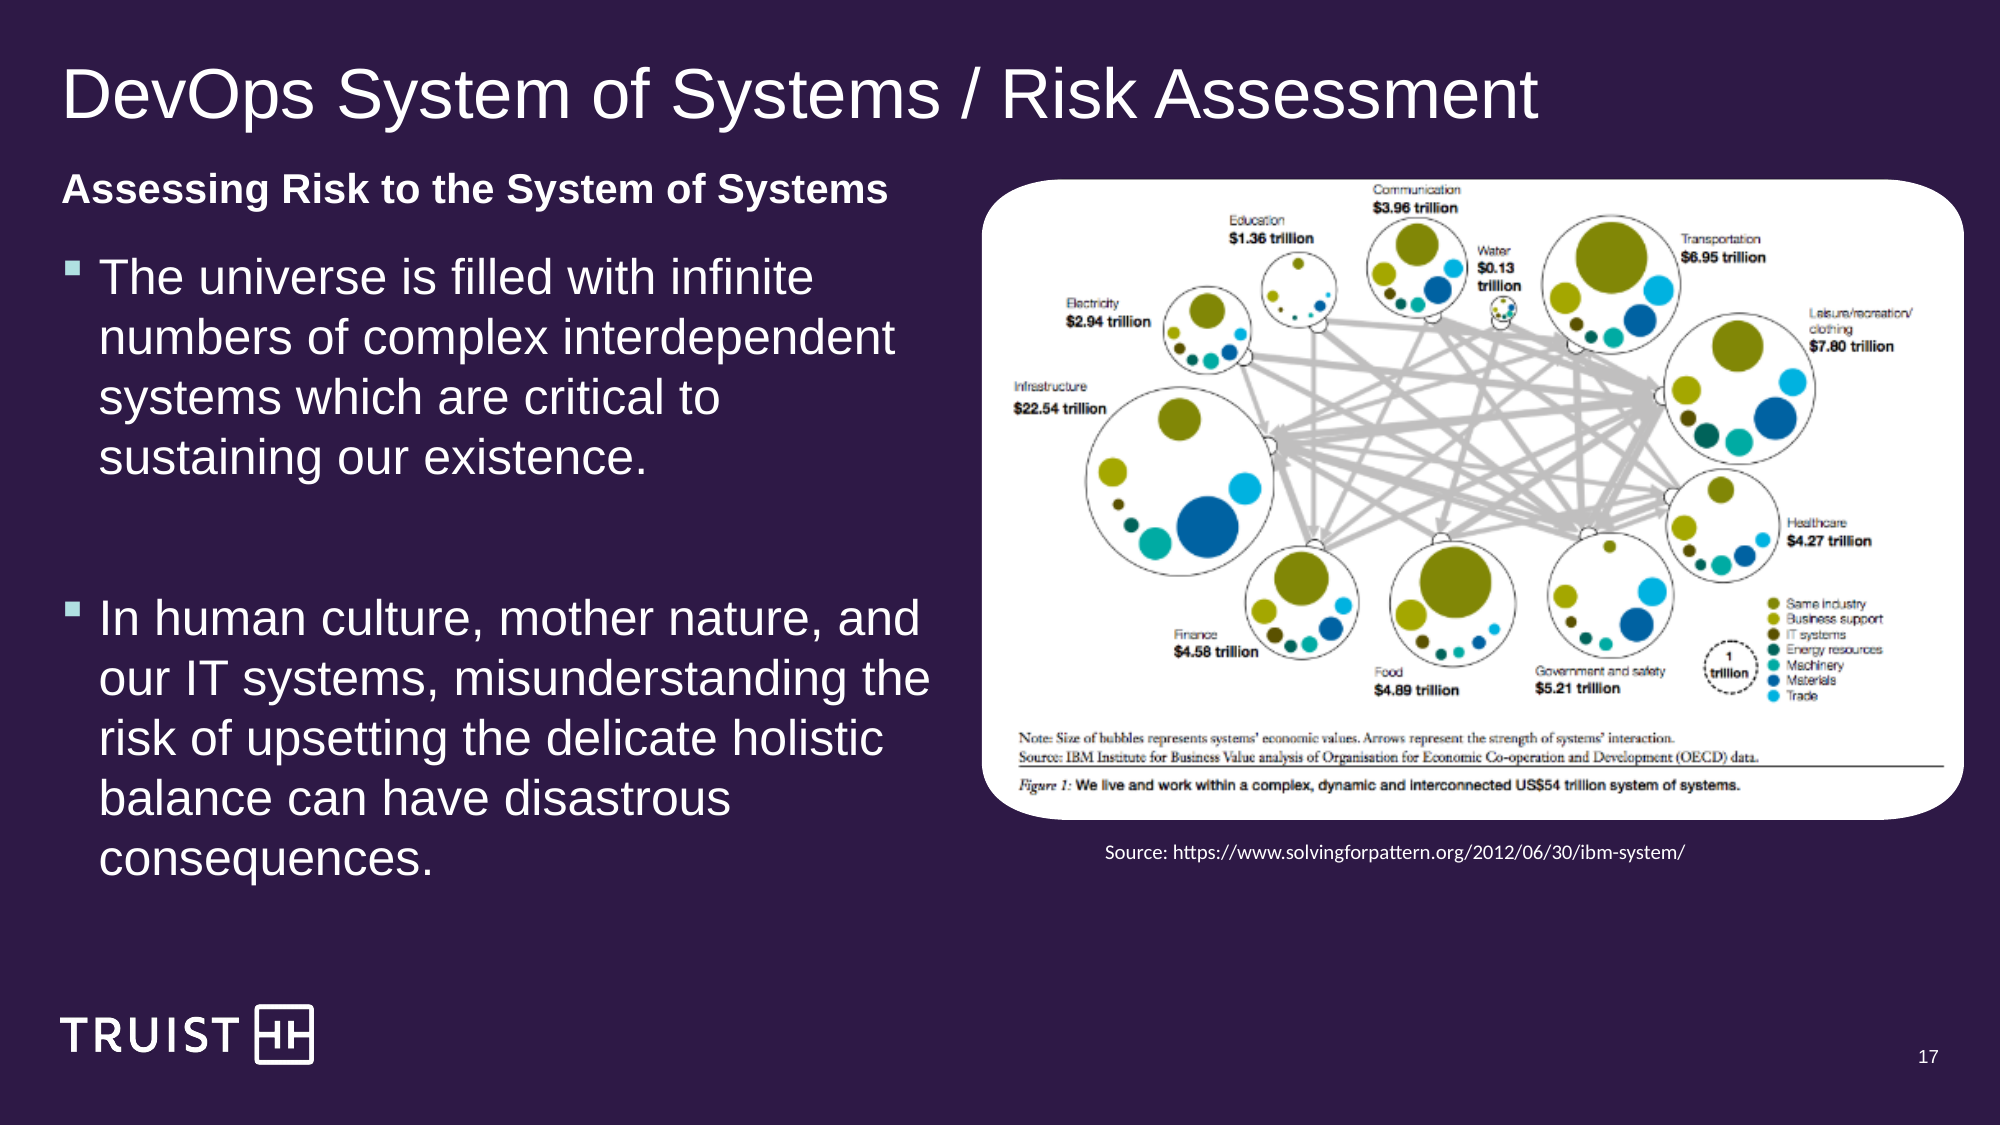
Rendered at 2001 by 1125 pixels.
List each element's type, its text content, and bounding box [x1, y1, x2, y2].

slide_number 17 [1832, 1026, 1940, 1087]
list Assessing Risk to the System of Systems [60, 161, 948, 239]
list The universe is filled with infinite numbers of complex interdependent systems which are critical to sustaining our existence. In human culture, mother nature, and our IT systems, misunderstanding the risk of upsetting the delicate holistic balance can have disastrous consequences. [60, 244, 948, 872]
text_box Source: https://www.solvingforpattern.org/2012/06/30/ibm-system/ [1090, 830, 1701, 871]
title DevOps System of Systems / Risk Assessment [60, 60, 1650, 161]
picture [60, 1004, 314, 1065]
picture [981, 178, 1965, 820]
